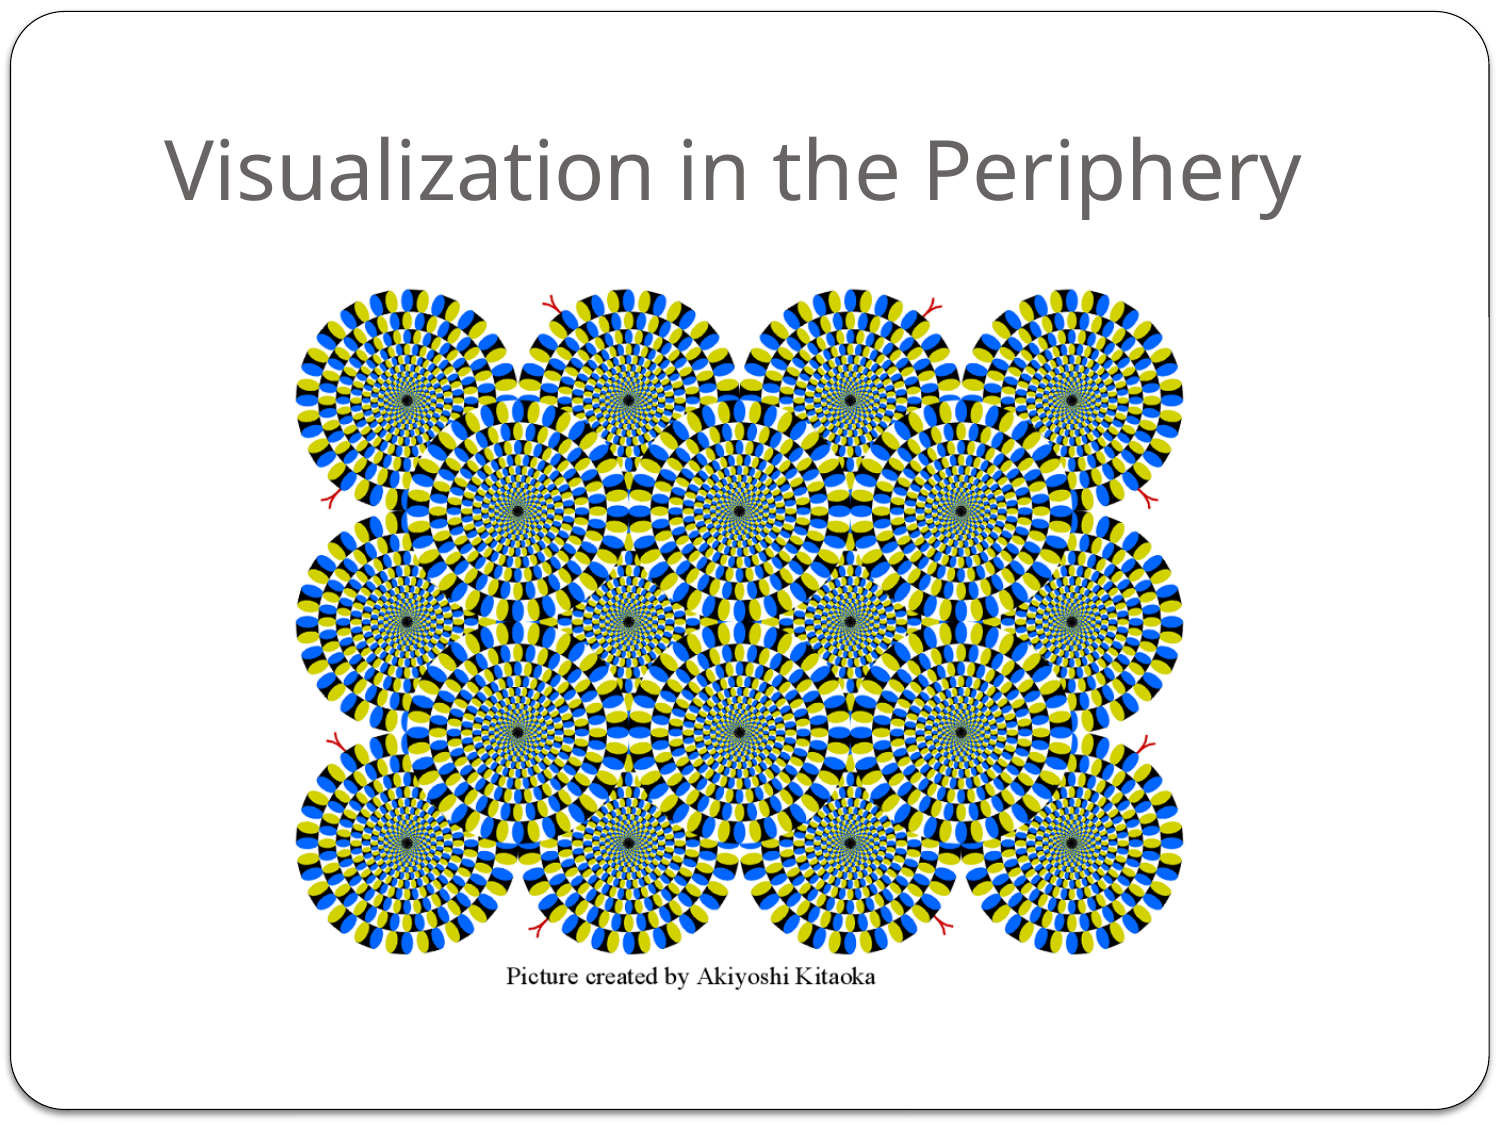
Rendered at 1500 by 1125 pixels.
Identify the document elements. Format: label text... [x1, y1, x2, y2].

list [249, 260, 1214, 1013]
title Visualization in the Periphery [150, 45, 1425, 233]
